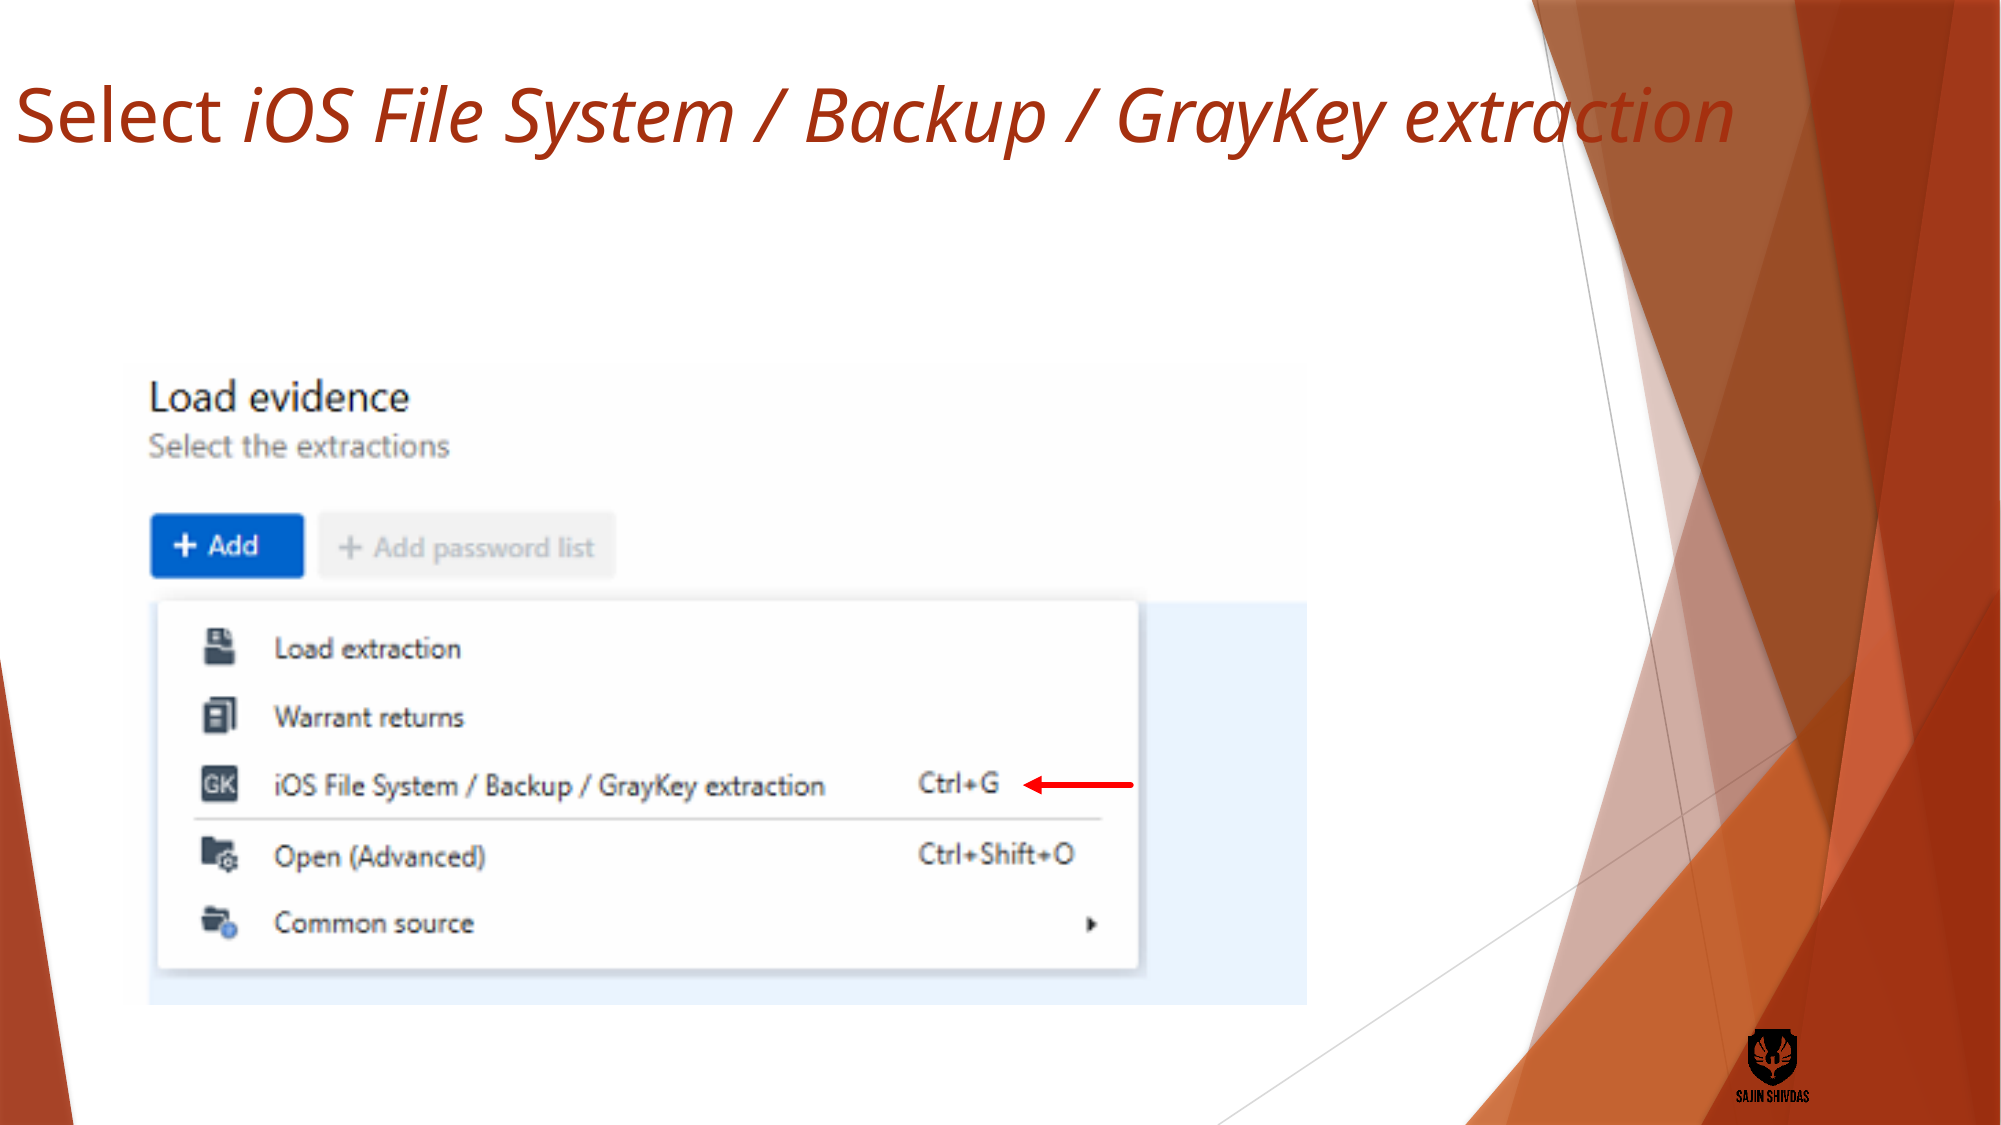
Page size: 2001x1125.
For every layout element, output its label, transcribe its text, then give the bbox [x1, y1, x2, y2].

title Select iOS File System / Backup / GrayKey extraction [0, 59, 2000, 278]
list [122, 362, 1308, 1006]
picture [1728, 1021, 1819, 1112]
